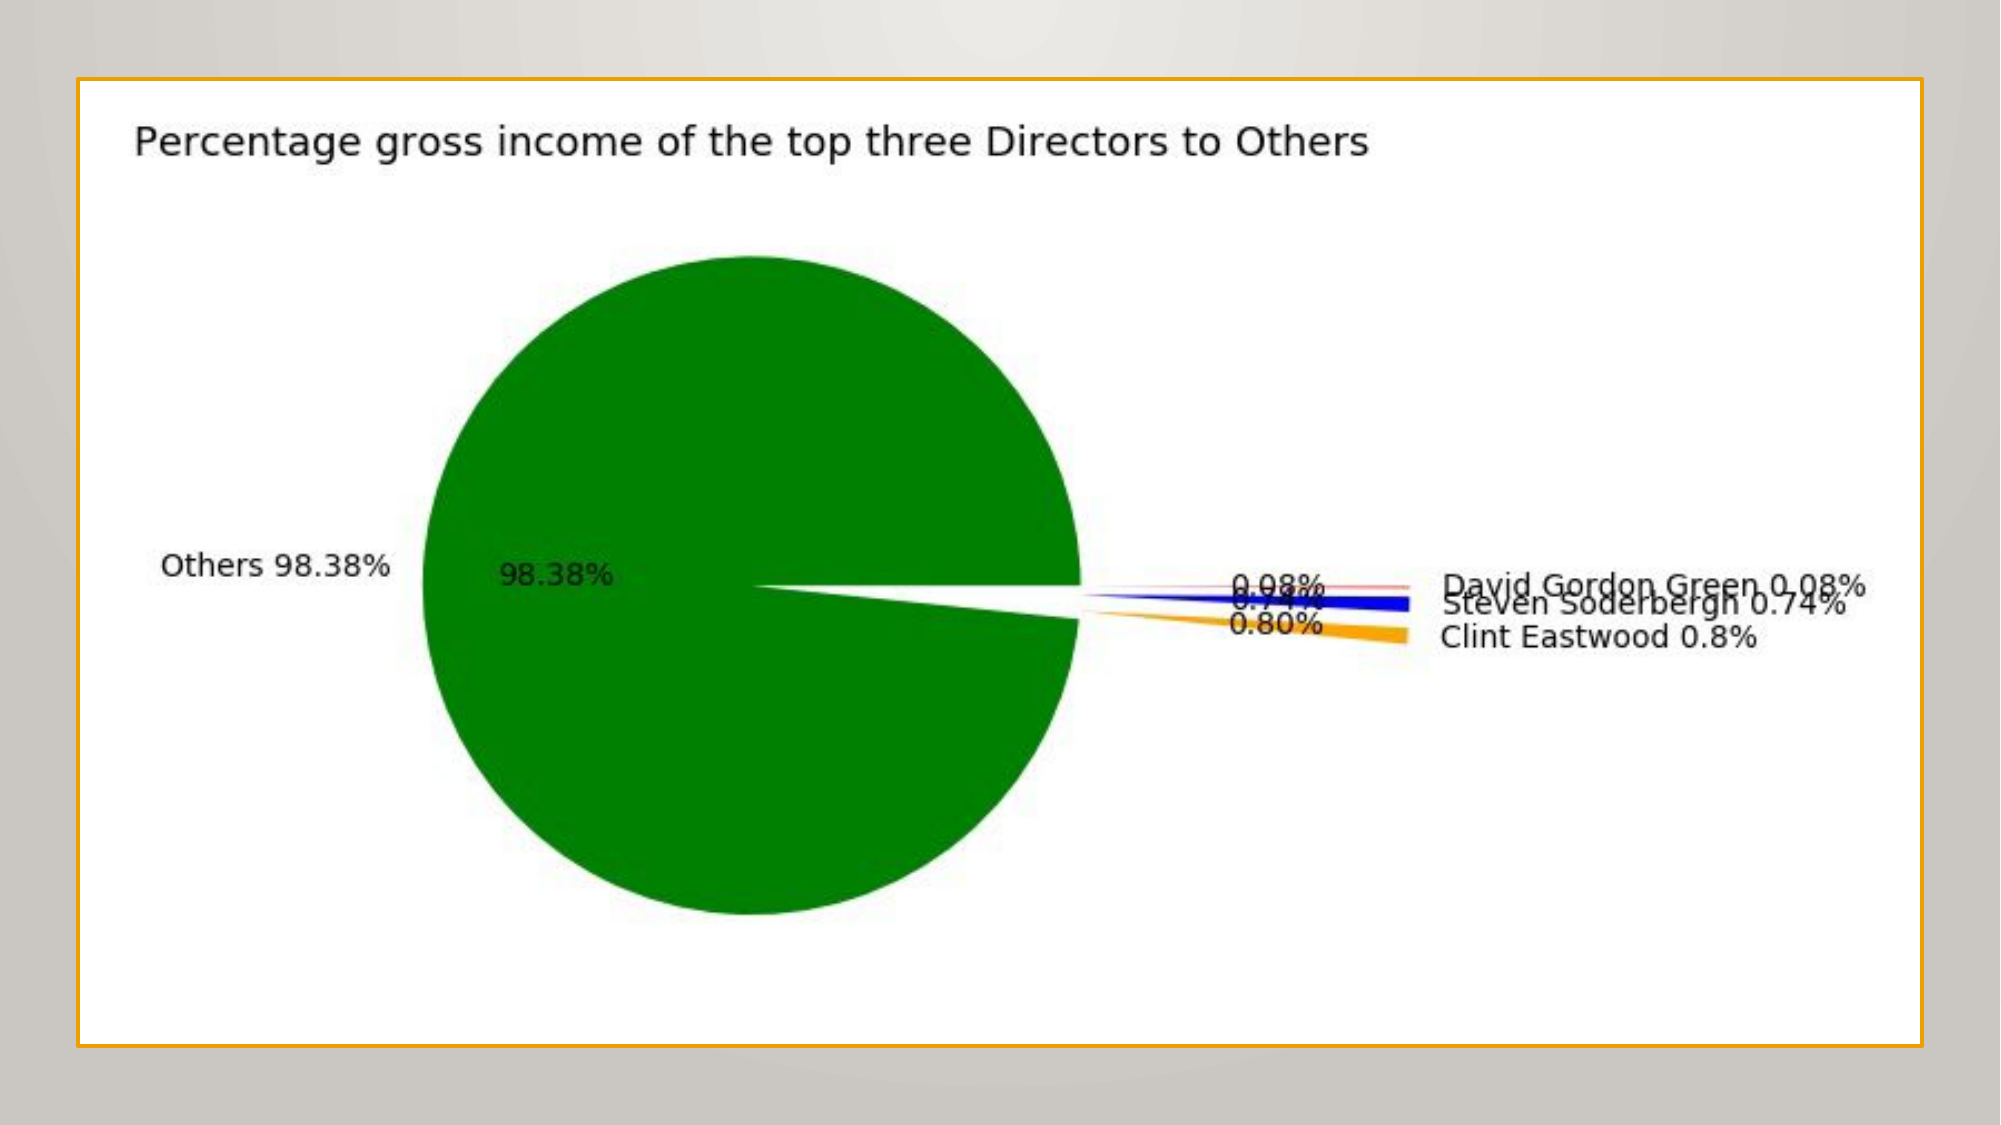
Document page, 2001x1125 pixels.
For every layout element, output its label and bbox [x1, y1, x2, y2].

text_box [0, 0, 2000, 1125]
text_box [77, 77, 1923, 1048]
picture [112, 105, 1888, 1020]
